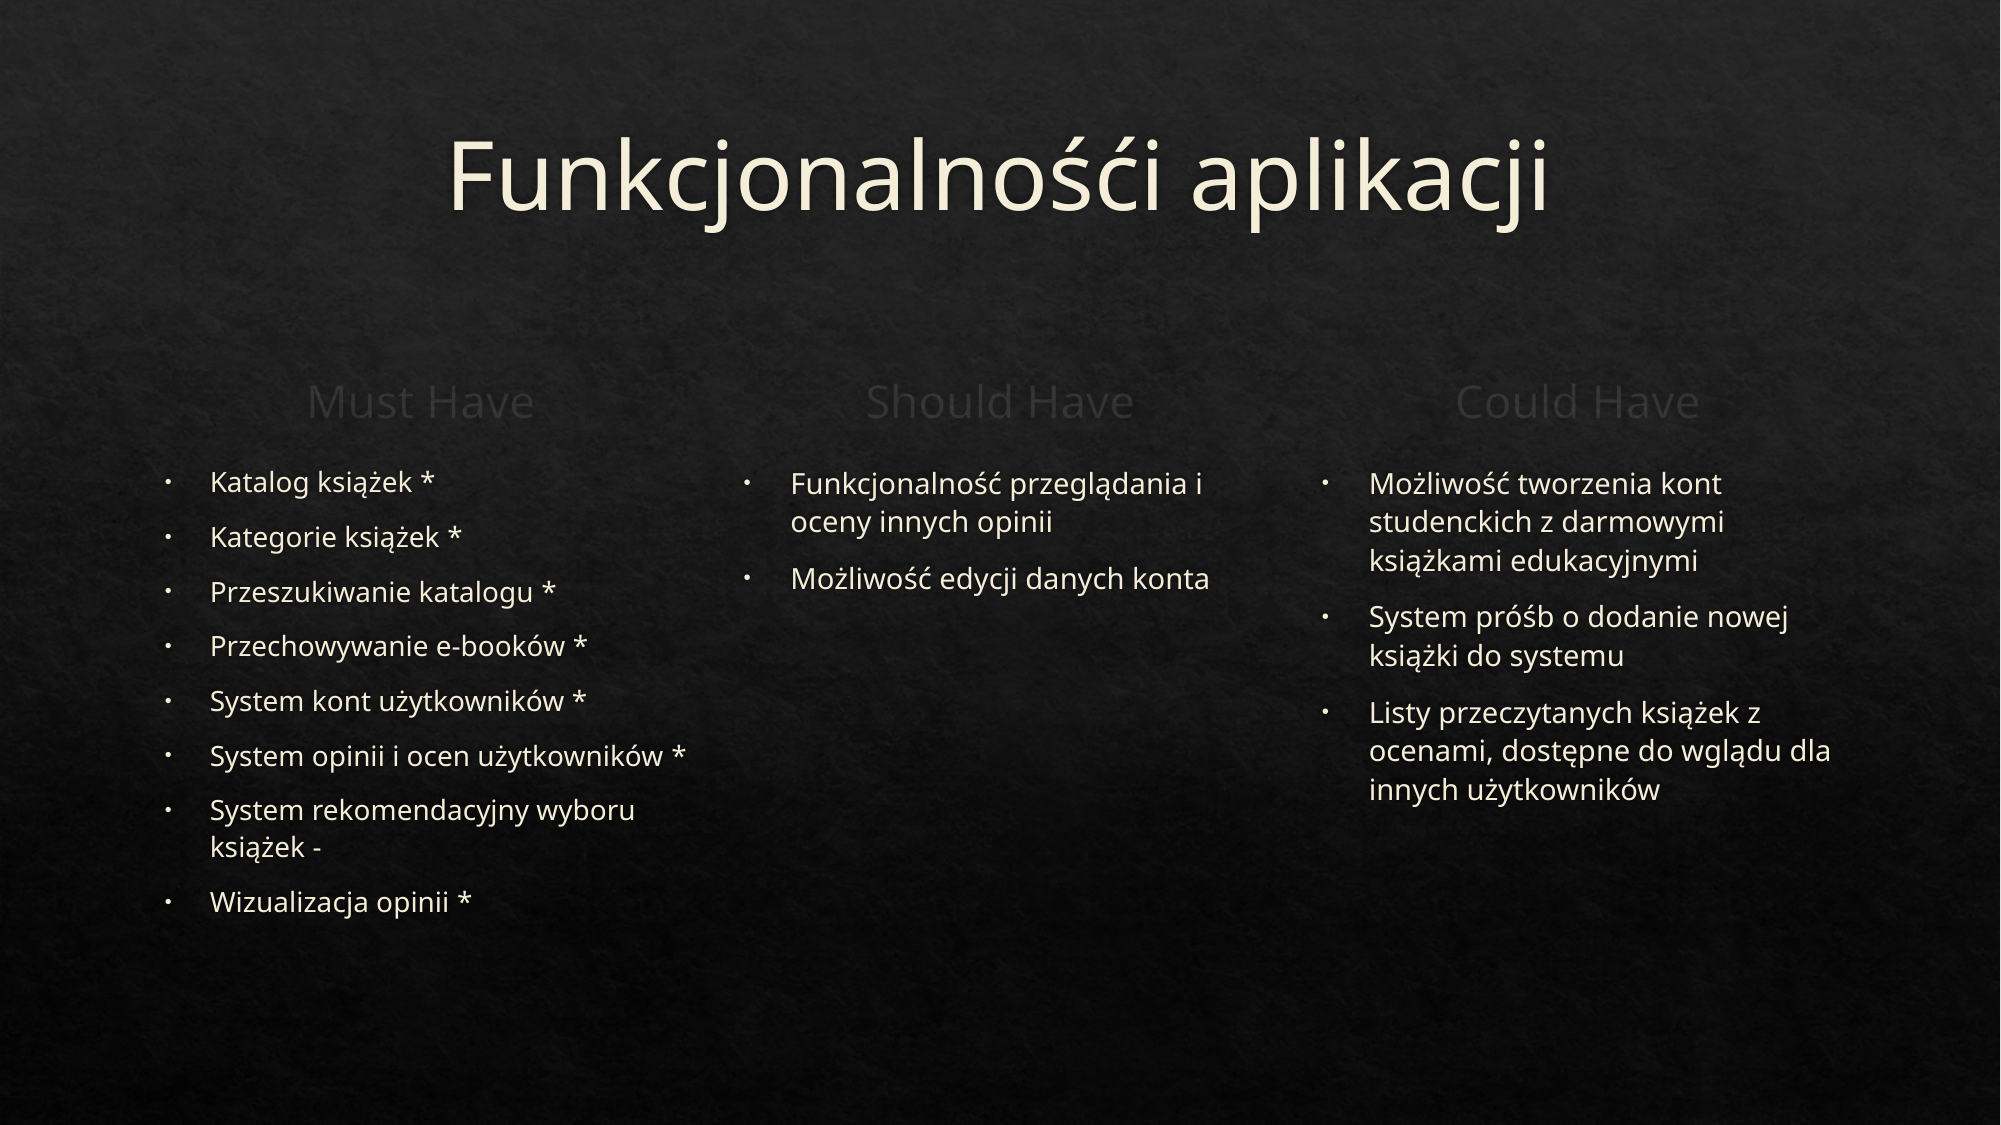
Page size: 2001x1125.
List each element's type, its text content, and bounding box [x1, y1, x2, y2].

title Funkcjonalnośći aplikacji [149, 99, 1849, 260]
list Funkcjonalność przeglądania i oceny innych opinii Możliwość edycji danych konta [728, 454, 1270, 950]
list Must Have [149, 309, 692, 435]
list Możliwość tworzenia kont studenckich z darmowymi książkami edukacyjnymi System próśb o dodanie nowej książki do systemu Listy przeczytanych książek z ocenami, dostępne do wglądu dla innych użytkowników [1306, 454, 1849, 950]
list Katalog książek * Kategorie książek * Przeszukiwanie katalogu * Przechowywanie e-booków * System kont użytkowników * System opinii i ocen użytkowników * System rekomendacyjny wyboru książek - Wizualizacja opinii * [149, 454, 709, 950]
list Should Have [729, 309, 1271, 435]
list Could Have [1306, 309, 1849, 435]
